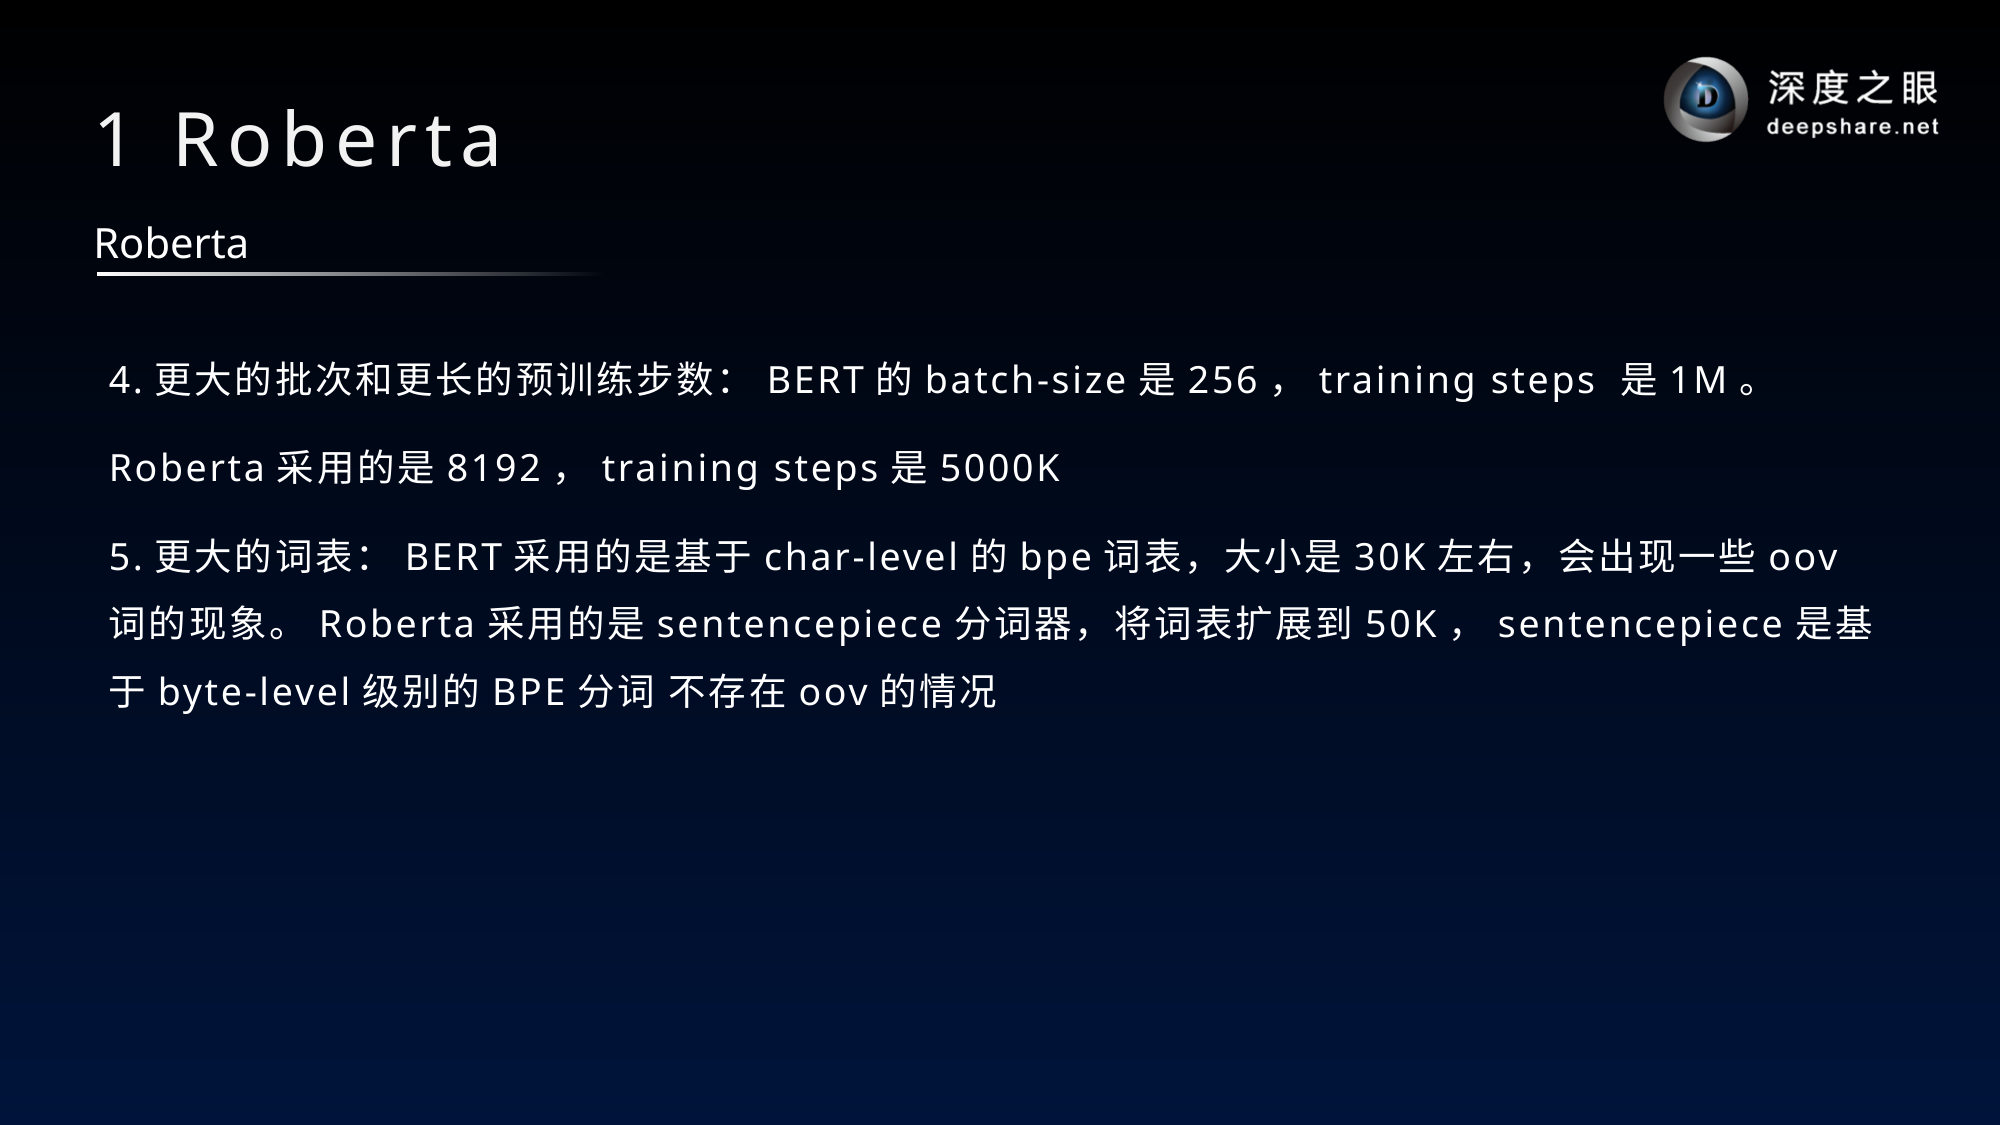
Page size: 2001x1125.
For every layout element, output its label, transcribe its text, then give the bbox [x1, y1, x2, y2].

subtitle Roberta [78, 209, 813, 270]
picture [1644, 37, 1945, 163]
list 4.更大的批次和更长的预训练步数：BERT的batch-size是256，training steps 是1M。 Roberta采用的是8192，training steps是5000K 5.更大的词表：BERT采用的是基于char-level的bpe词表，大小是30K左右，会出现一些oov词的现象。Roberta采用的是sentencepiece分词器，将词表扩展到50K，sentencepiece是基于byte-level级别的BPE分词 不存在oov的情况 [93, 325, 1895, 724]
title 1 Roberta [78, 94, 1192, 192]
